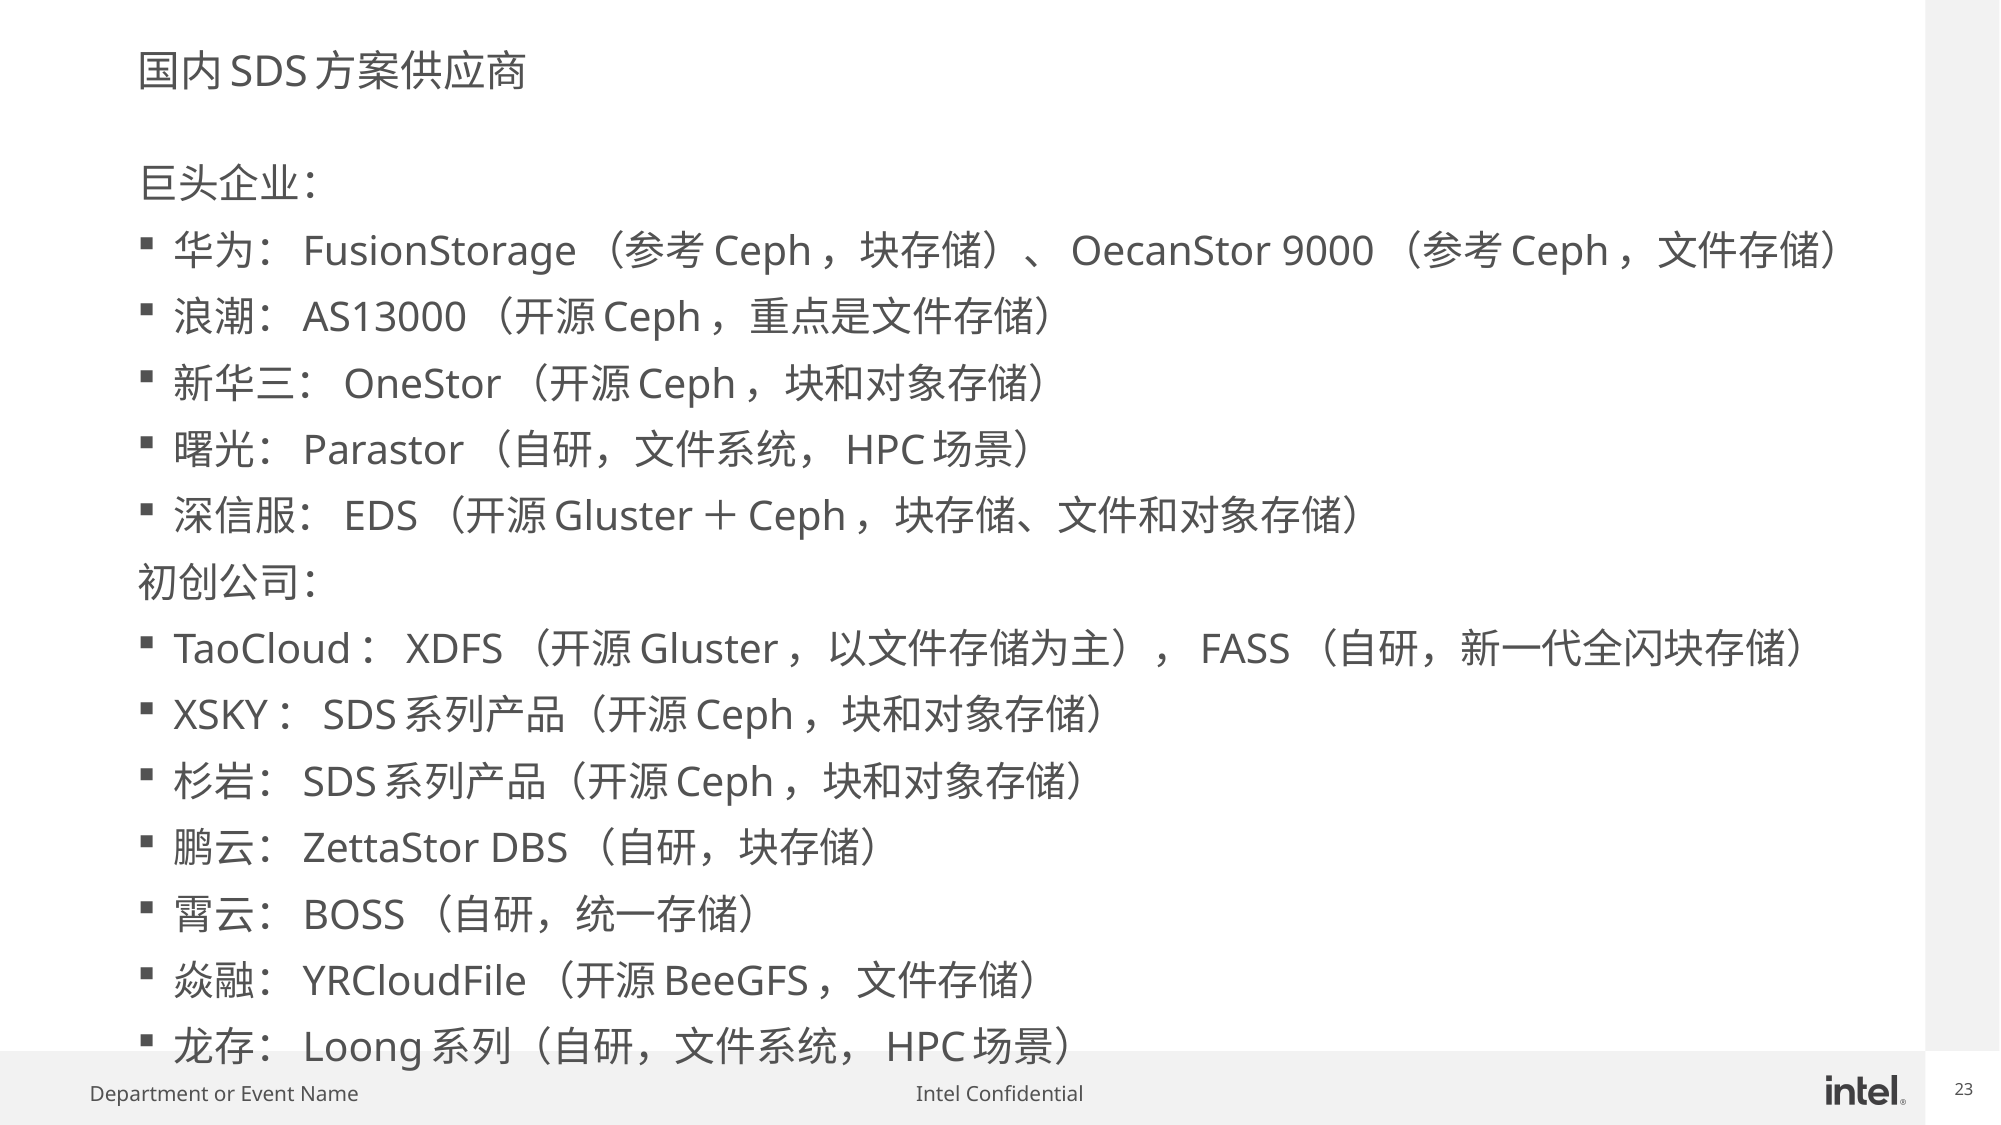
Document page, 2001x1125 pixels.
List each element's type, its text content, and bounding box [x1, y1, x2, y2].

picture [1826, 1075, 1906, 1105]
list 巨头企业： 华为：FusionStorage（参考Ceph，块存储）、OecanStor 9000（参考Ceph，文件存储） 浪潮：AS13000（开源Ceph，重点是文件存储） 新华三：OneStor（开源Ceph，块和对象存储） 曙光：Parastor（自研，文件系统，HPC场景） 深信服：EDS（开源Gluster＋Ceph，块存储、文件和对象存储） 初创公司： TaoCloud：XDFS（开源Gluster，以文件存储为主），FASS（自研，新一代全闪块存储） XSKY：SDS系列产品（开源Ceph，块和对象存储） 杉岩：SDS系列产品（开源Ceph，块和对象存储） 鹏云：ZettaStor DBS（自研，块存储） 霄云：BOSS（自研，统一存储） 焱融：YRCloudFile（开源BeeGFS，文件存储） 龙存：Loong系列（自研，文件系统，HPC场景） [136, 157, 1863, 1101]
title 国内SDS方案供应商 [136, 49, 1863, 97]
